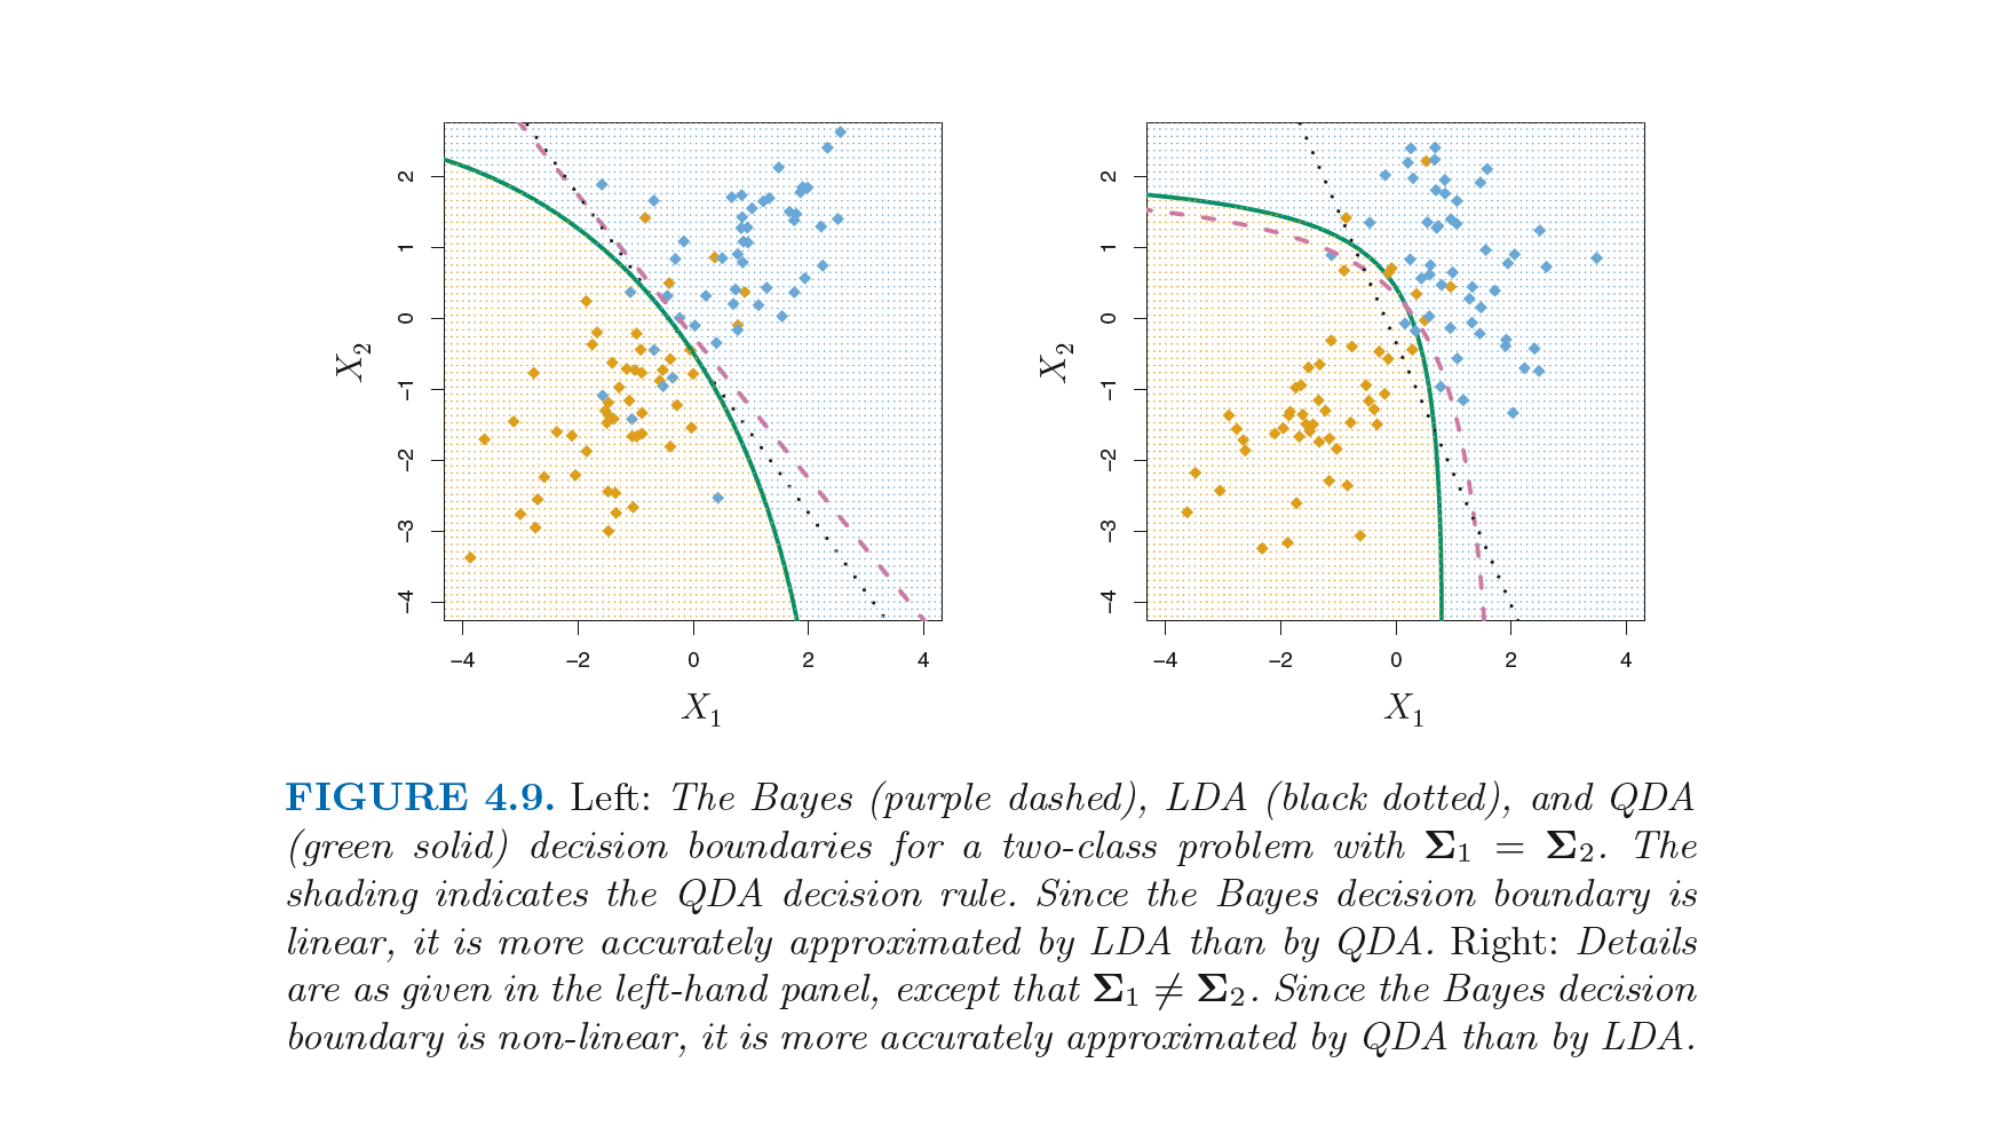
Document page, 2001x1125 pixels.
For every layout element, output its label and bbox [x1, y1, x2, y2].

list [255, 80, 1745, 1094]
